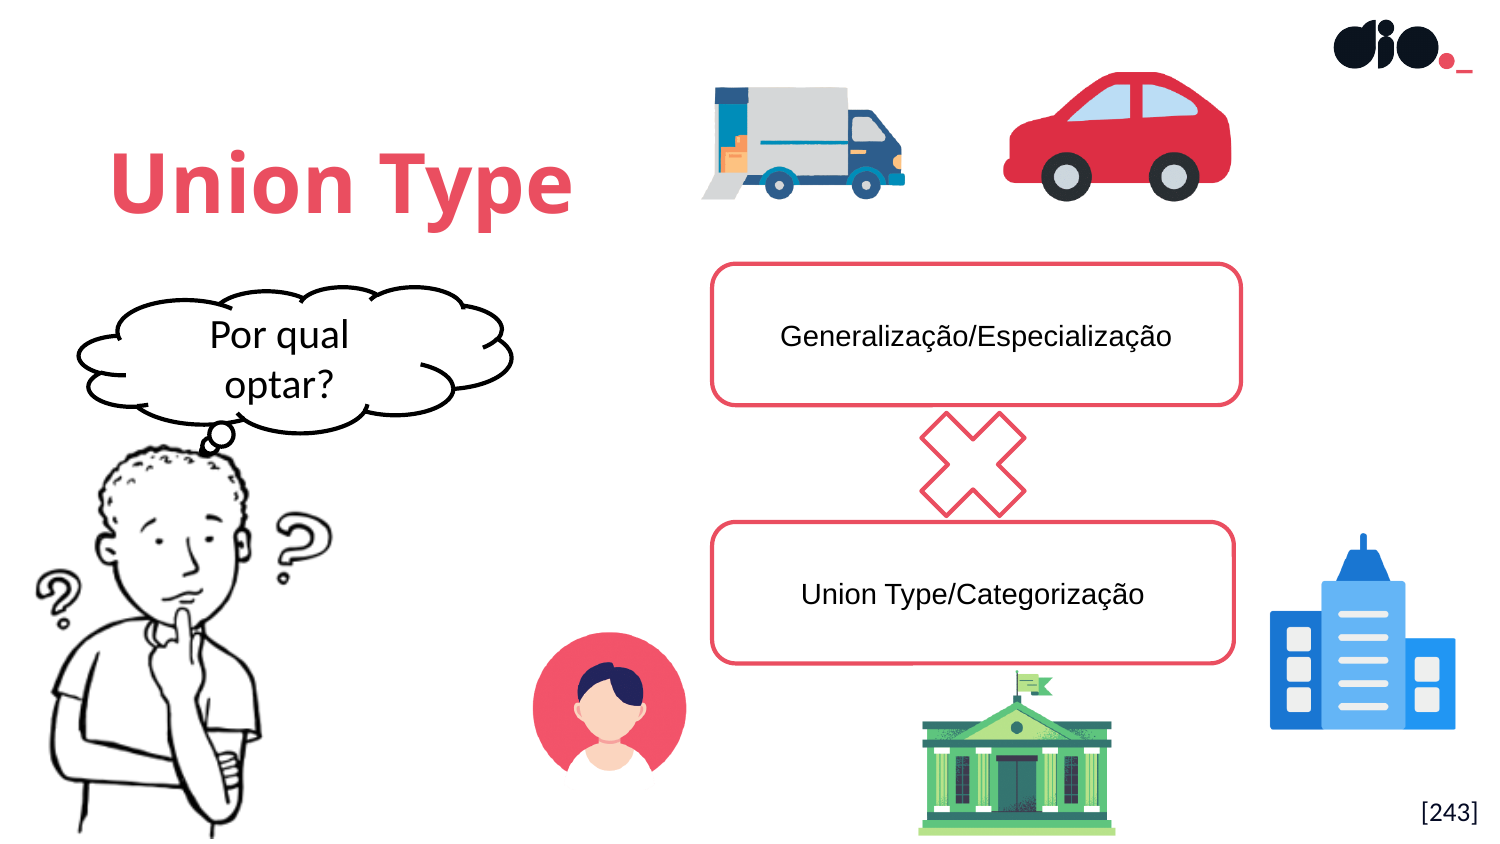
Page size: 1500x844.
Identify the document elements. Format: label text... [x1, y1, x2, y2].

picture [690, 68, 910, 211]
picture [0, 443, 383, 840]
text_box Generalização/Especialização [709, 261, 1244, 408]
text_box [919, 410, 1027, 519]
picture [1260, 524, 1464, 735]
text_box Por qual optar? [76, 285, 514, 441]
text_box Union Type/Categorização [709, 519, 1236, 666]
slide_number [243] [1403, 779, 1494, 844]
text_box Union Type [92, 104, 1408, 243]
picture [519, 628, 703, 791]
picture [1333, 19, 1473, 74]
picture [908, 660, 1130, 844]
picture [988, 64, 1236, 208]
